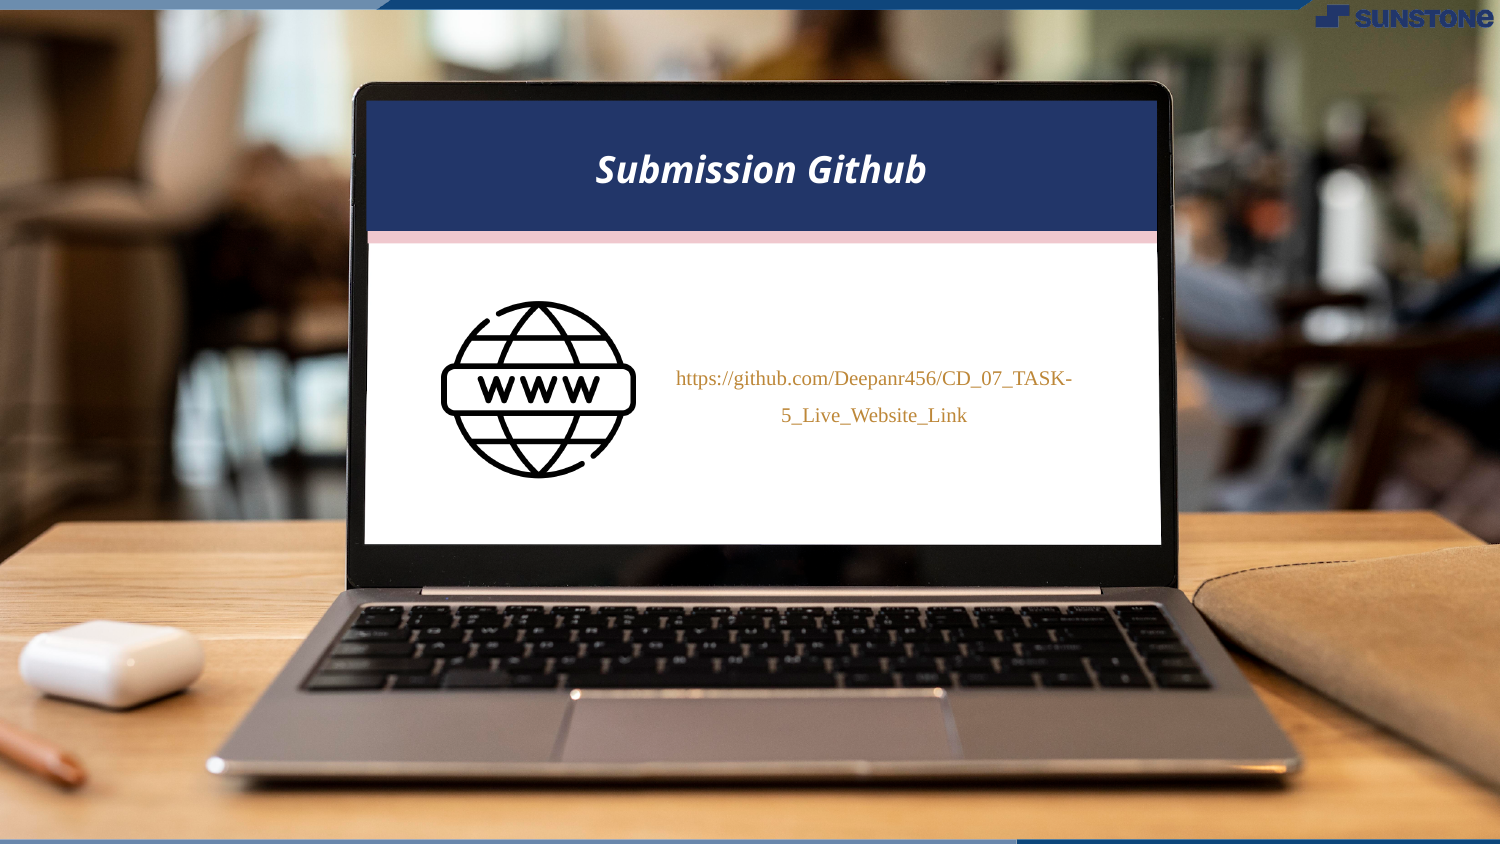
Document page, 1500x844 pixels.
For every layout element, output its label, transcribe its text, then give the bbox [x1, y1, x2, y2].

picture [0, 0, 1500, 844]
list https://github.com/Deepanr456/CD_07_TASK-5_Live_Website_Link [588, 144, 1160, 635]
list Submission Github [432, 131, 1091, 206]
